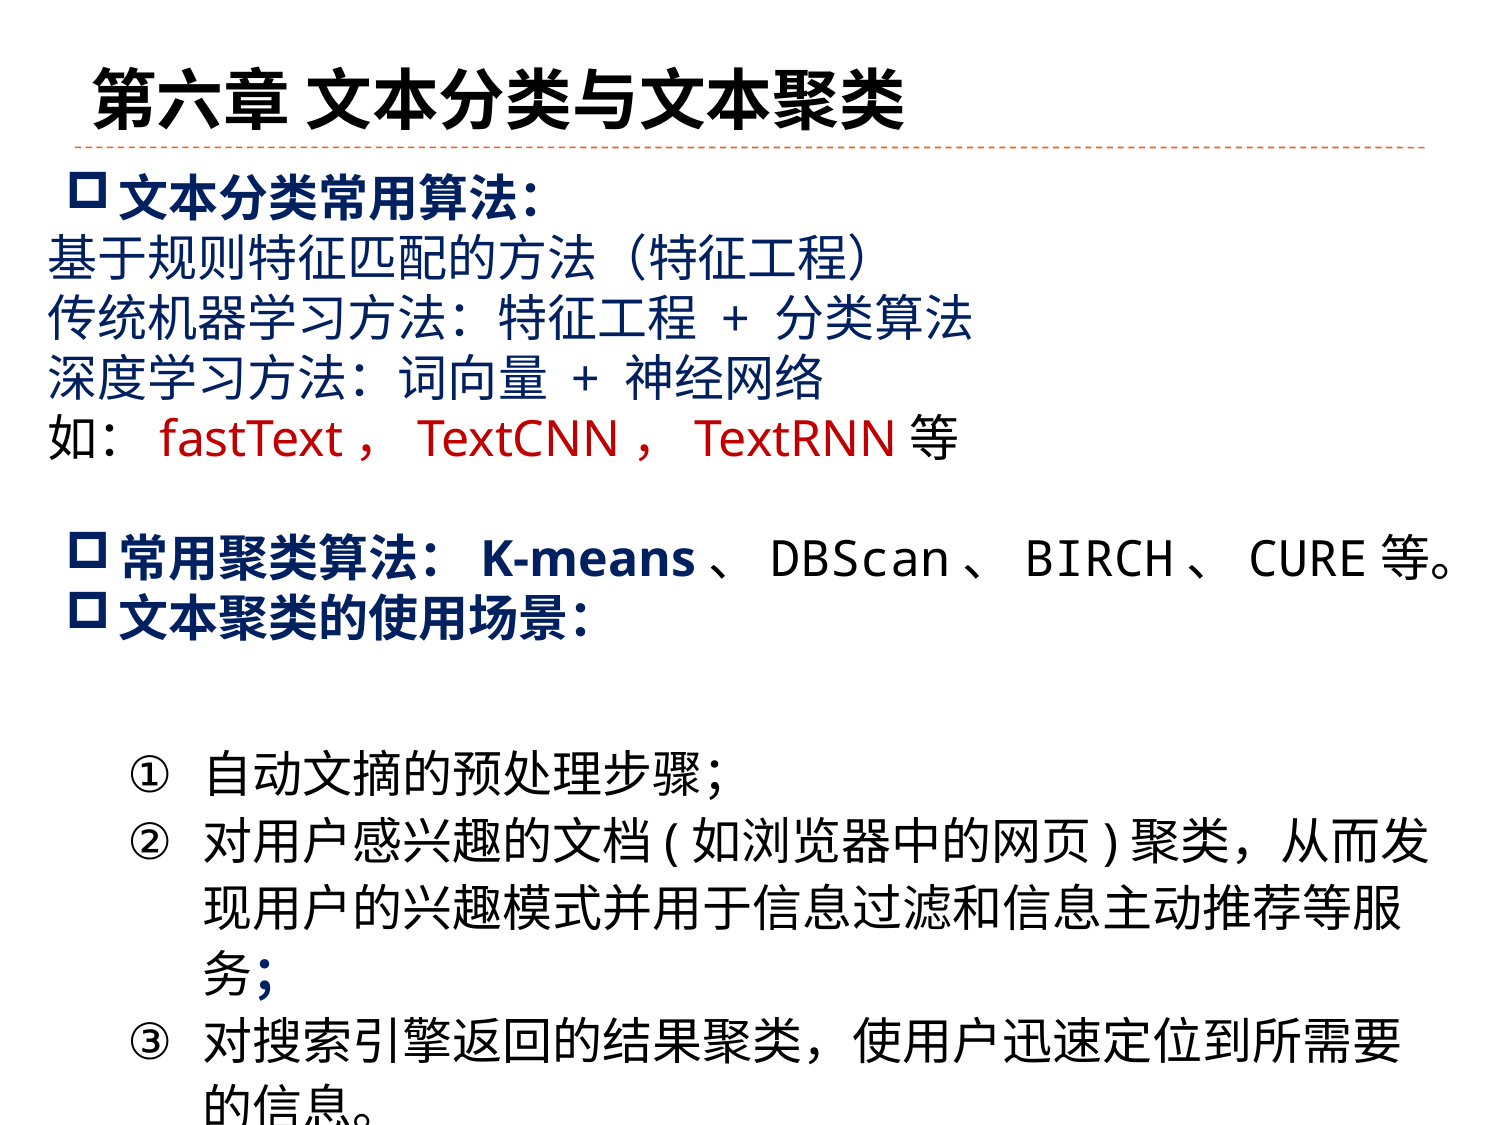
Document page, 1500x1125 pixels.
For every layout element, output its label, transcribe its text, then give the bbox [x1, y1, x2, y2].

title 第六章 文本分类与文本聚类 [75, 24, 1425, 146]
list 文本分类常用算法： 基于规则特征匹配的方法（特征工程） 传统机器学习方法：特征工程 + 分类算法 深度学习方法：词向量 + 神经网络 如：fastText，TextCNN，TextRNN等 常用聚类算法：K-means、DBScan、BIRCH、CURE等。 文本聚类的使用场景： 自动文摘的预处理步骤； 对用户感兴趣的文档(如浏览器中的网页)聚类，从而发现用户的兴趣模式并用于信息过滤和信息主动推荐等服务； 对搜索引擎返回的结果聚类，使用户迅速定位到所需要的信息。 [32, 158, 1468, 655]
